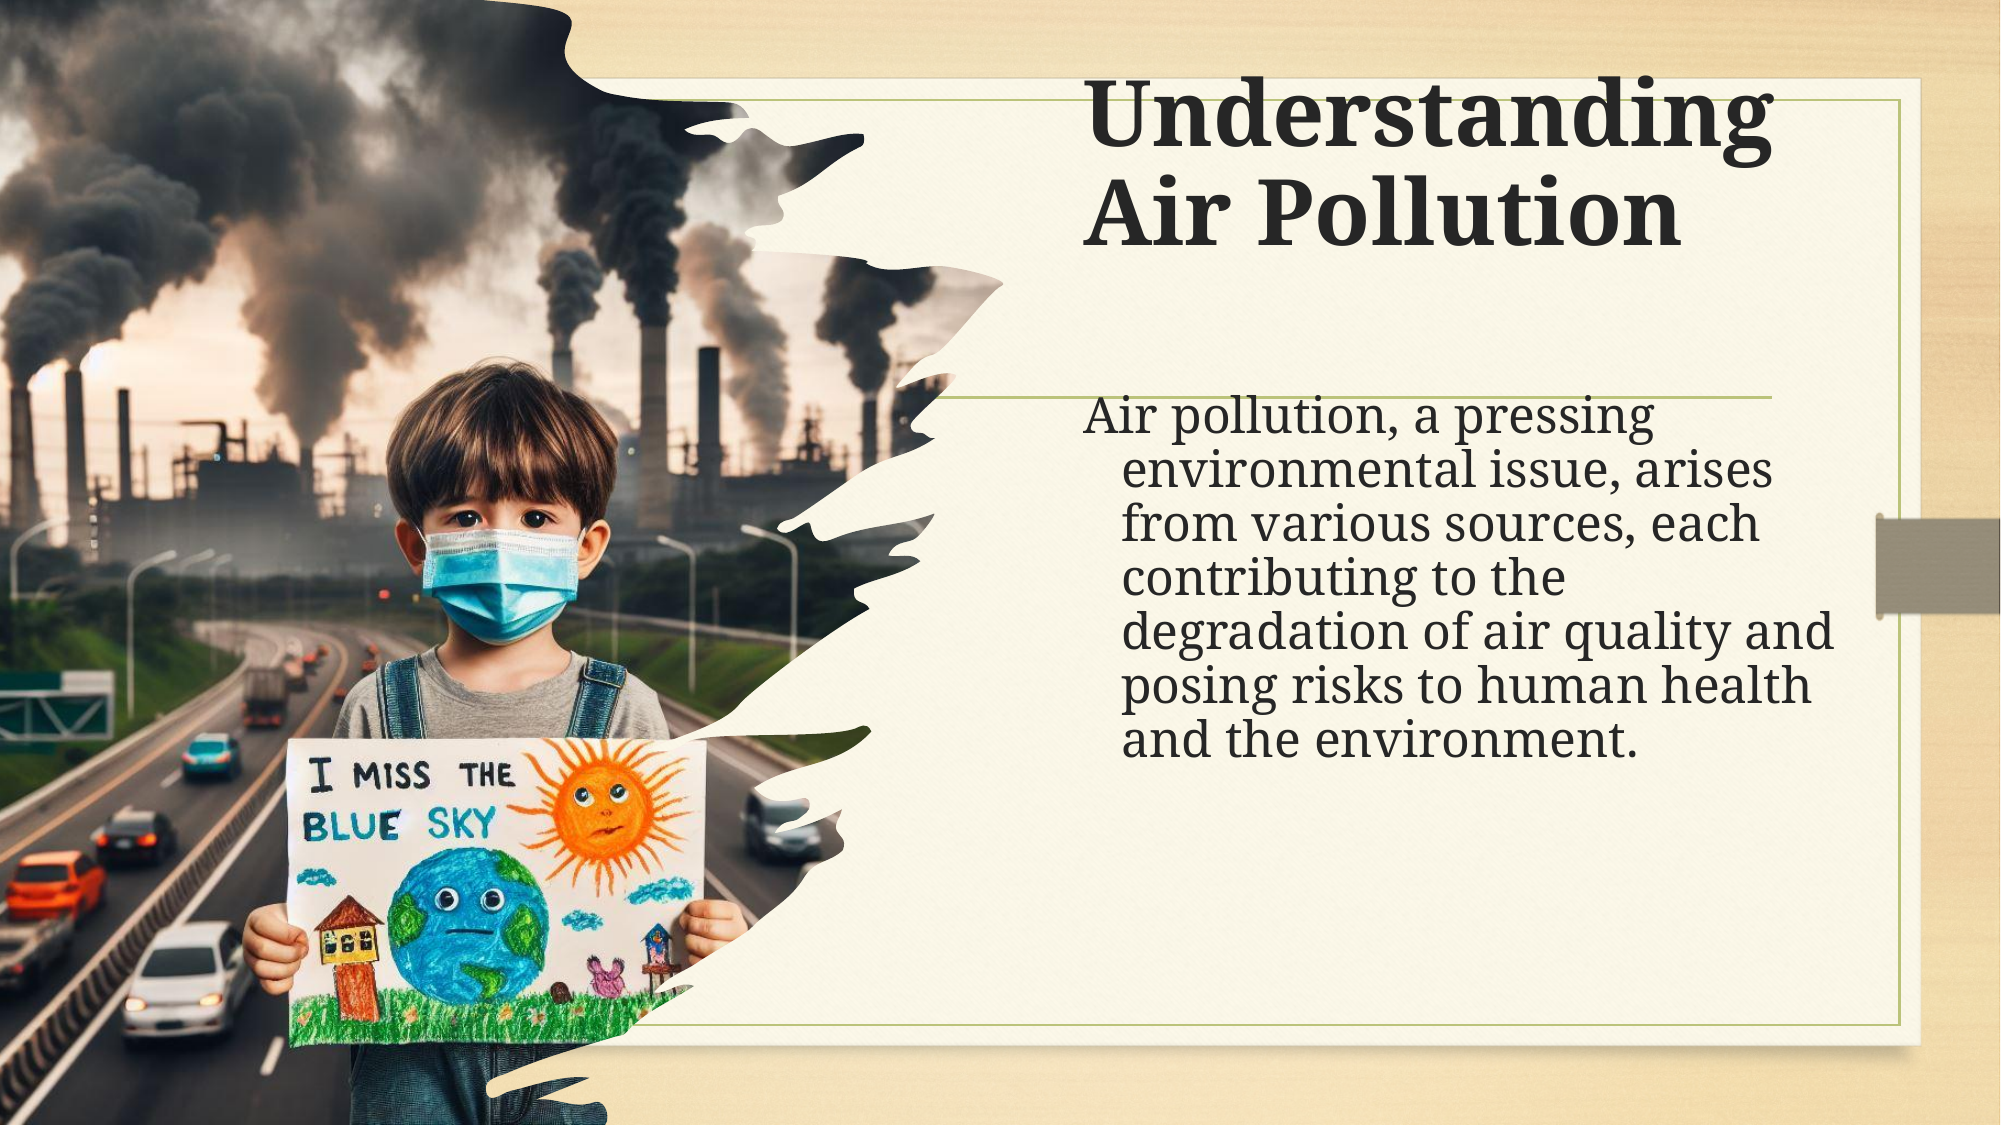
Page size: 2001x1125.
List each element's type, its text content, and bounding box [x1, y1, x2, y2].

picture [0, 0, 1004, 1125]
title Understanding Air Pollution [1068, 59, 1863, 357]
text_box [1004, 0, 2000, 1125]
list Air pollution, a pressing environmental issue, arises from various sources, each contributing to the degradation of air quality and posing risks to human health and the environment. [1068, 382, 1863, 1014]
